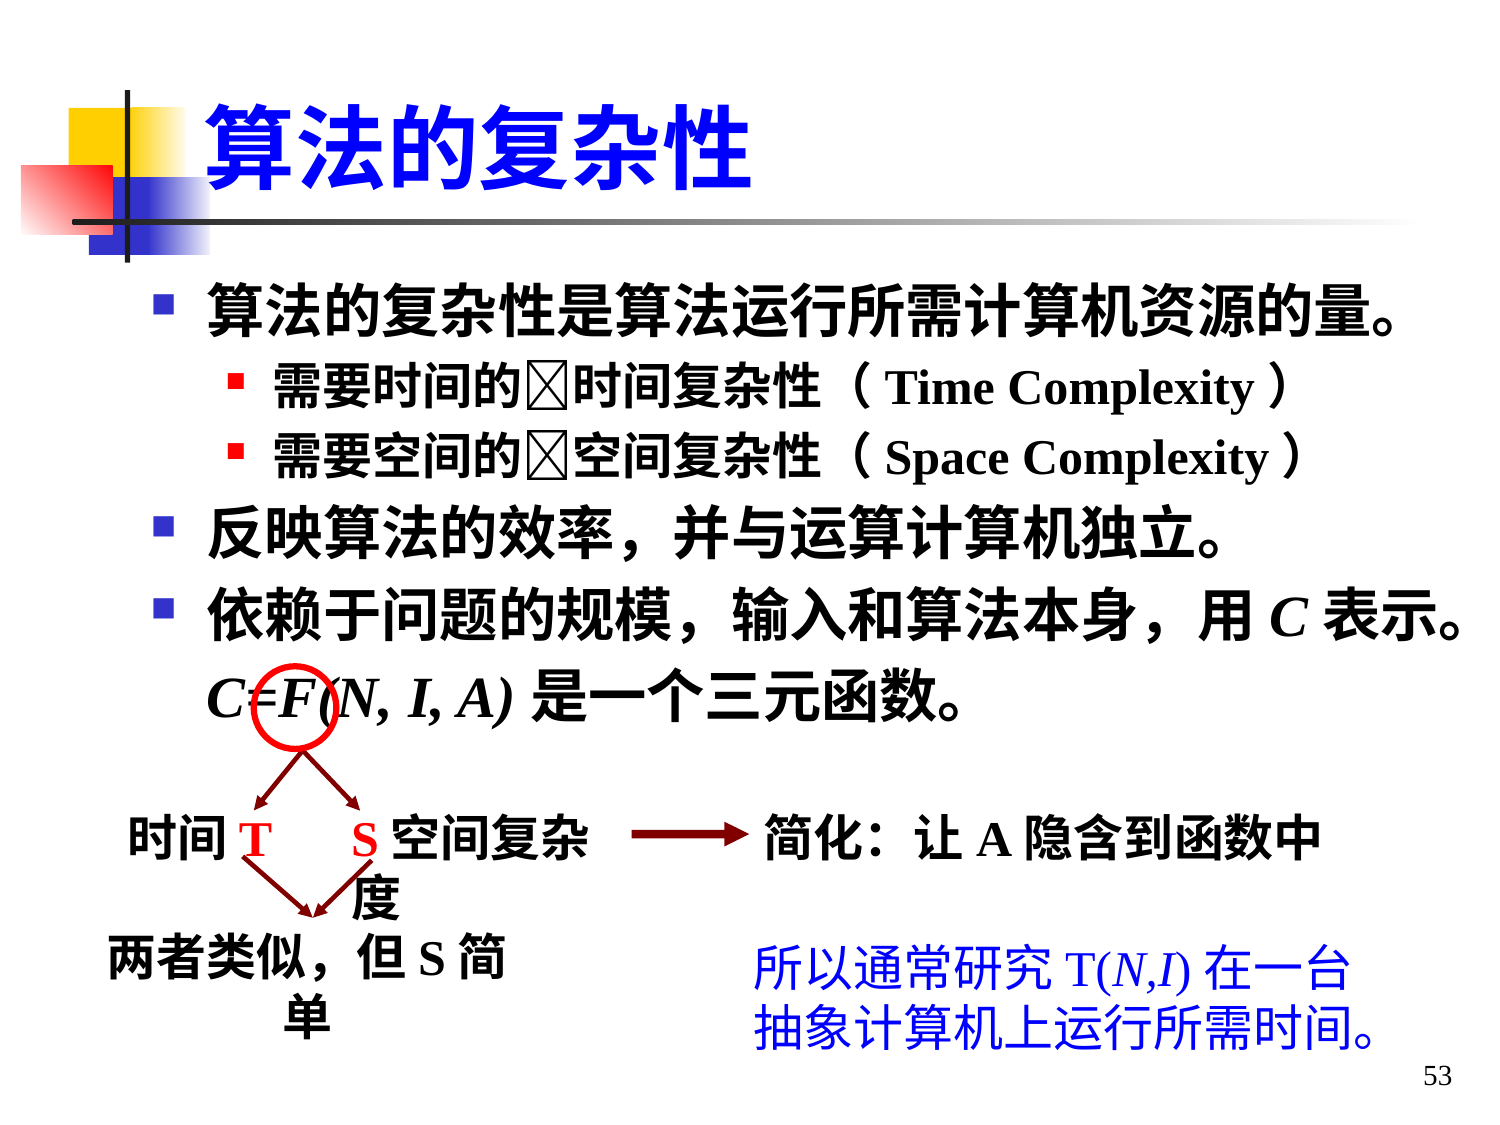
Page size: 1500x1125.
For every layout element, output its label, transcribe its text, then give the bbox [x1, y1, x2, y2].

slide_number 53 [1155, 1024, 1468, 1100]
text_box 所以通常研究T(N,I)在一台抽象计算机上运行所需时间。 [738, 928, 1400, 1064]
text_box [660, 798, 1353, 875]
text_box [76, 665, 656, 994]
list 算法的复杂性是算法运行所需计算机资源的量。 需要时间的时间复杂性（Time Complexity） 需要空间的空间复杂性（Space Complexity） 反映算法的效率，并与运算计算机独立。 依赖于问题的规模，输入和算法本身，用C表示。 C=F(N, I, A)是一个三元函数。 [135, 267, 1469, 1006]
title 算法的复杂性 [188, 35, 1468, 208]
